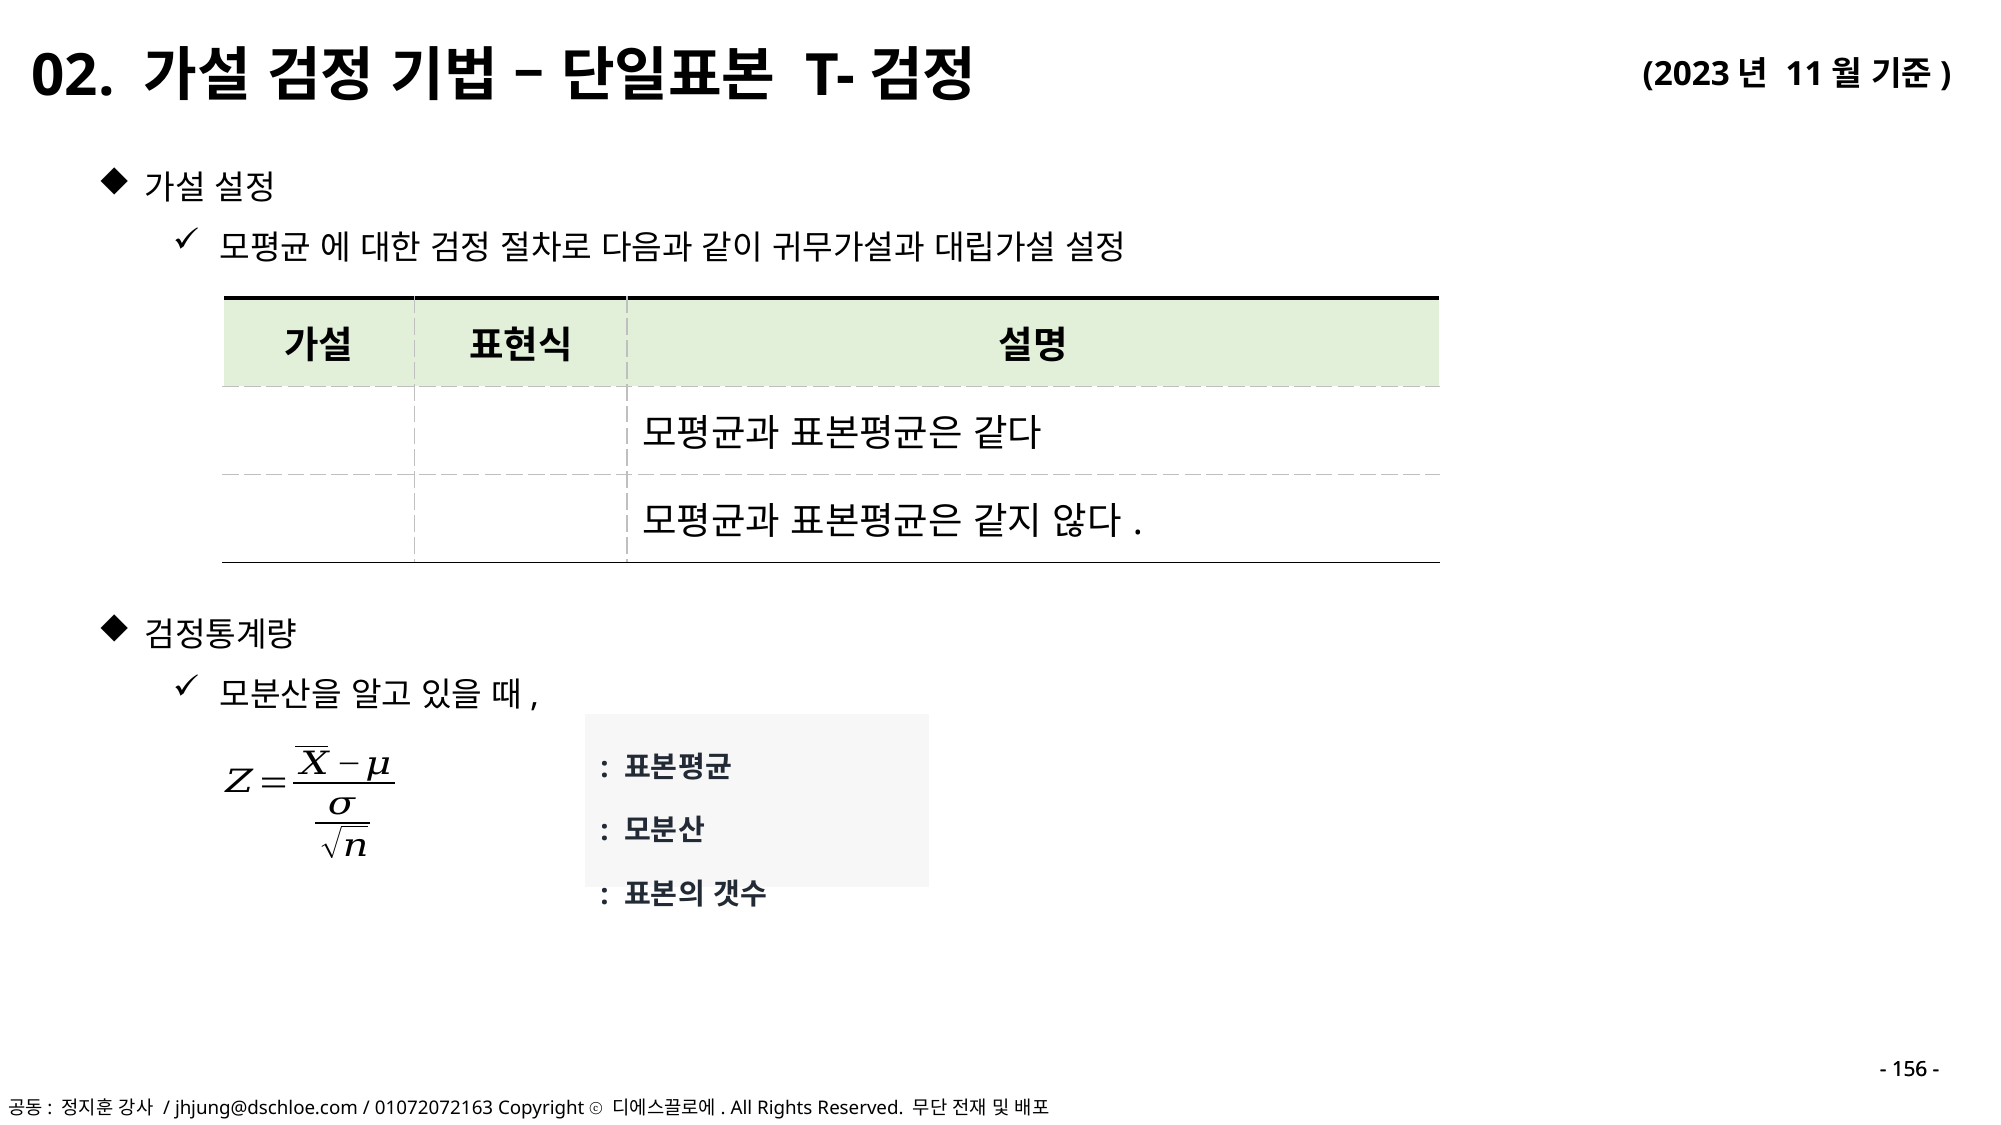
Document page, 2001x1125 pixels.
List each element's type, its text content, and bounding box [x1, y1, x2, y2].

slide_number - 156 - [1504, 1039, 1955, 1100]
text_box 02. 가설 검정 기법 – 단일표본 T-검정 [16, 30, 992, 115]
text_box 검정통계량 모분산을 알고 있을 때, [83, 585, 1505, 720]
